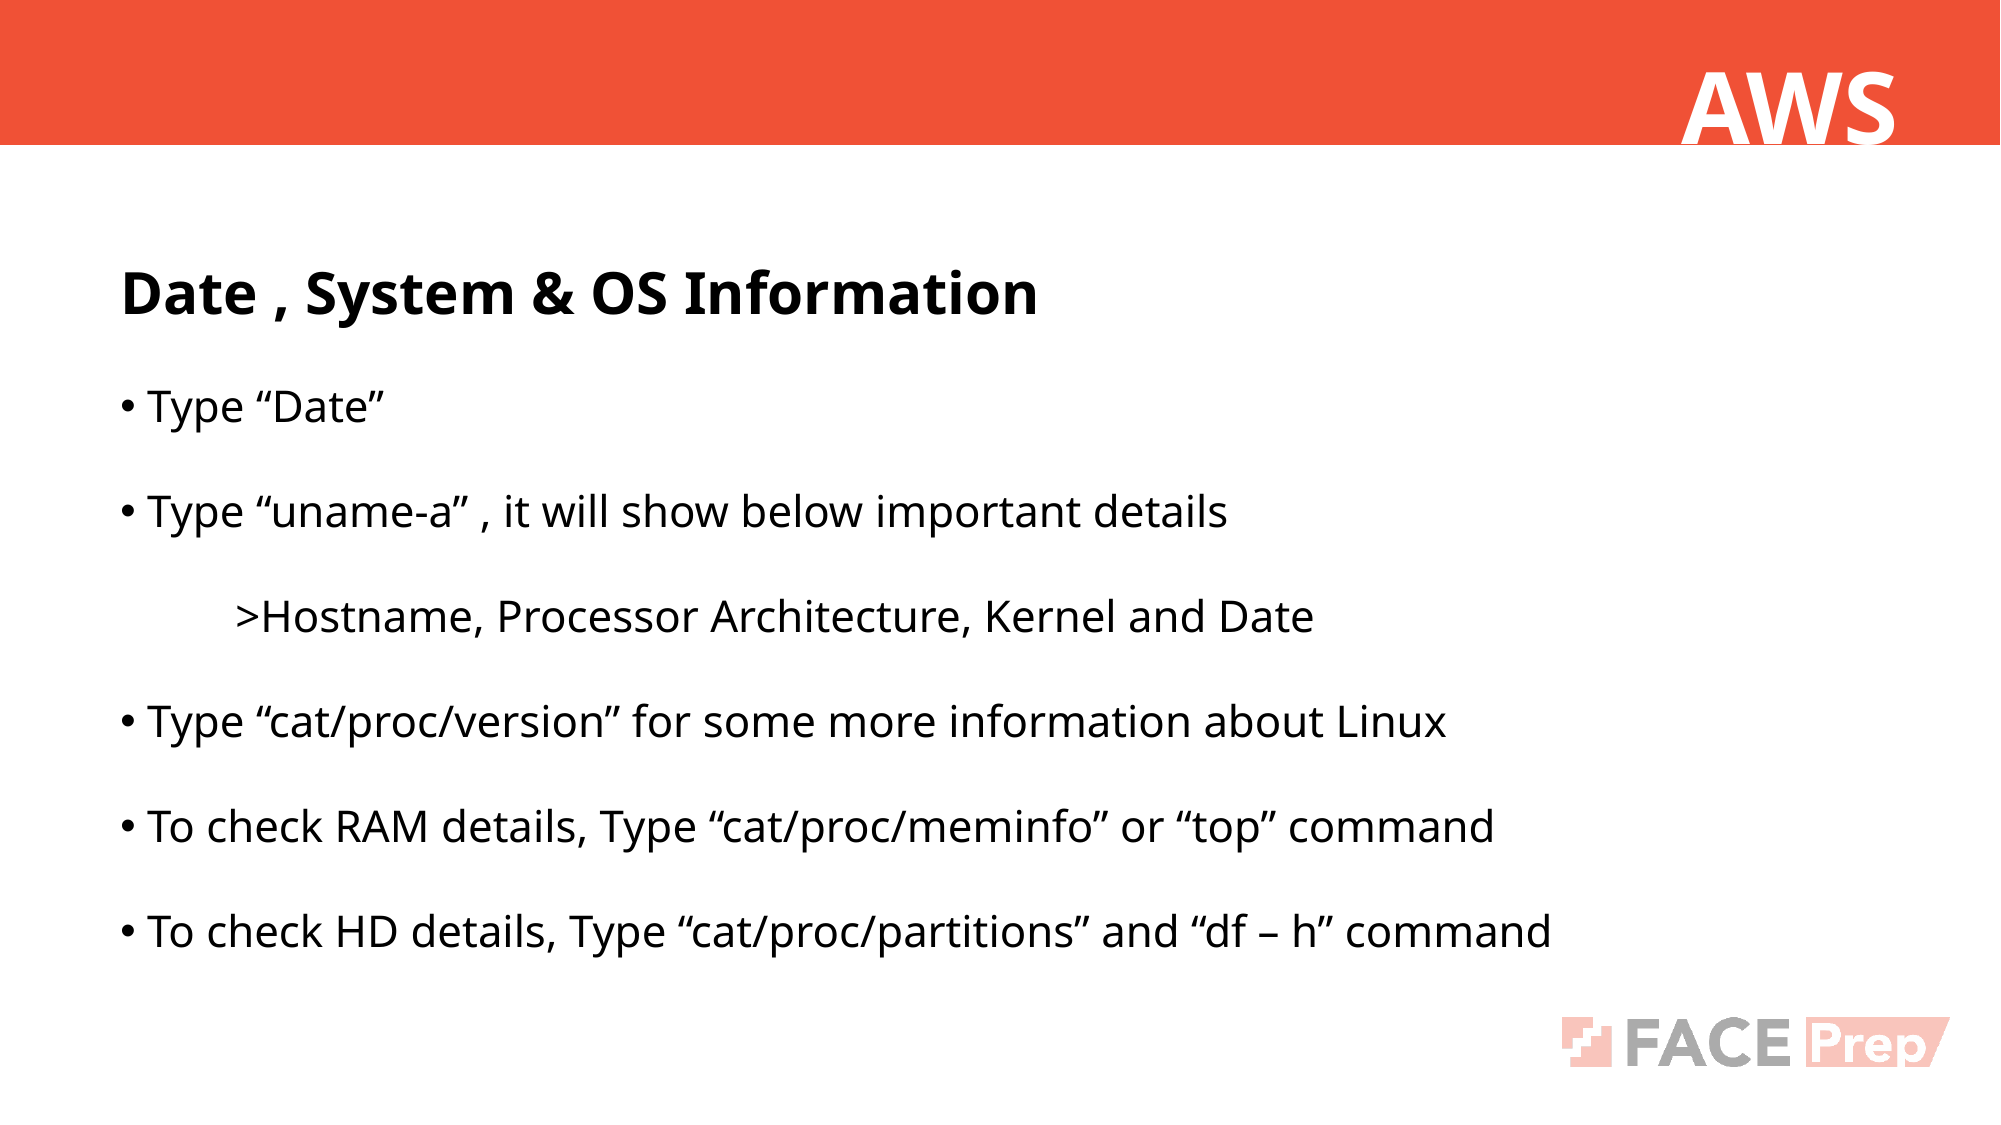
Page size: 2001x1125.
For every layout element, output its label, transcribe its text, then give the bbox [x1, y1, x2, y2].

text_box Date , System & OS Information Type “Date” Type “uname-a” , it will show below important details >Hostname, Processor Architecture, Kernel and Date Type “cat/proc/version” for some more information about Linux To check RAM details, Type “cat/proc/meminfo” or “top” command To check HD details, Type “cat/proc/partitions” and “df – h” command [105, 179, 1895, 1125]
text_box AWS [638, 37, 1914, 173]
text_box [0, 1, 2000, 145]
picture [1562, 1017, 1950, 1067]
